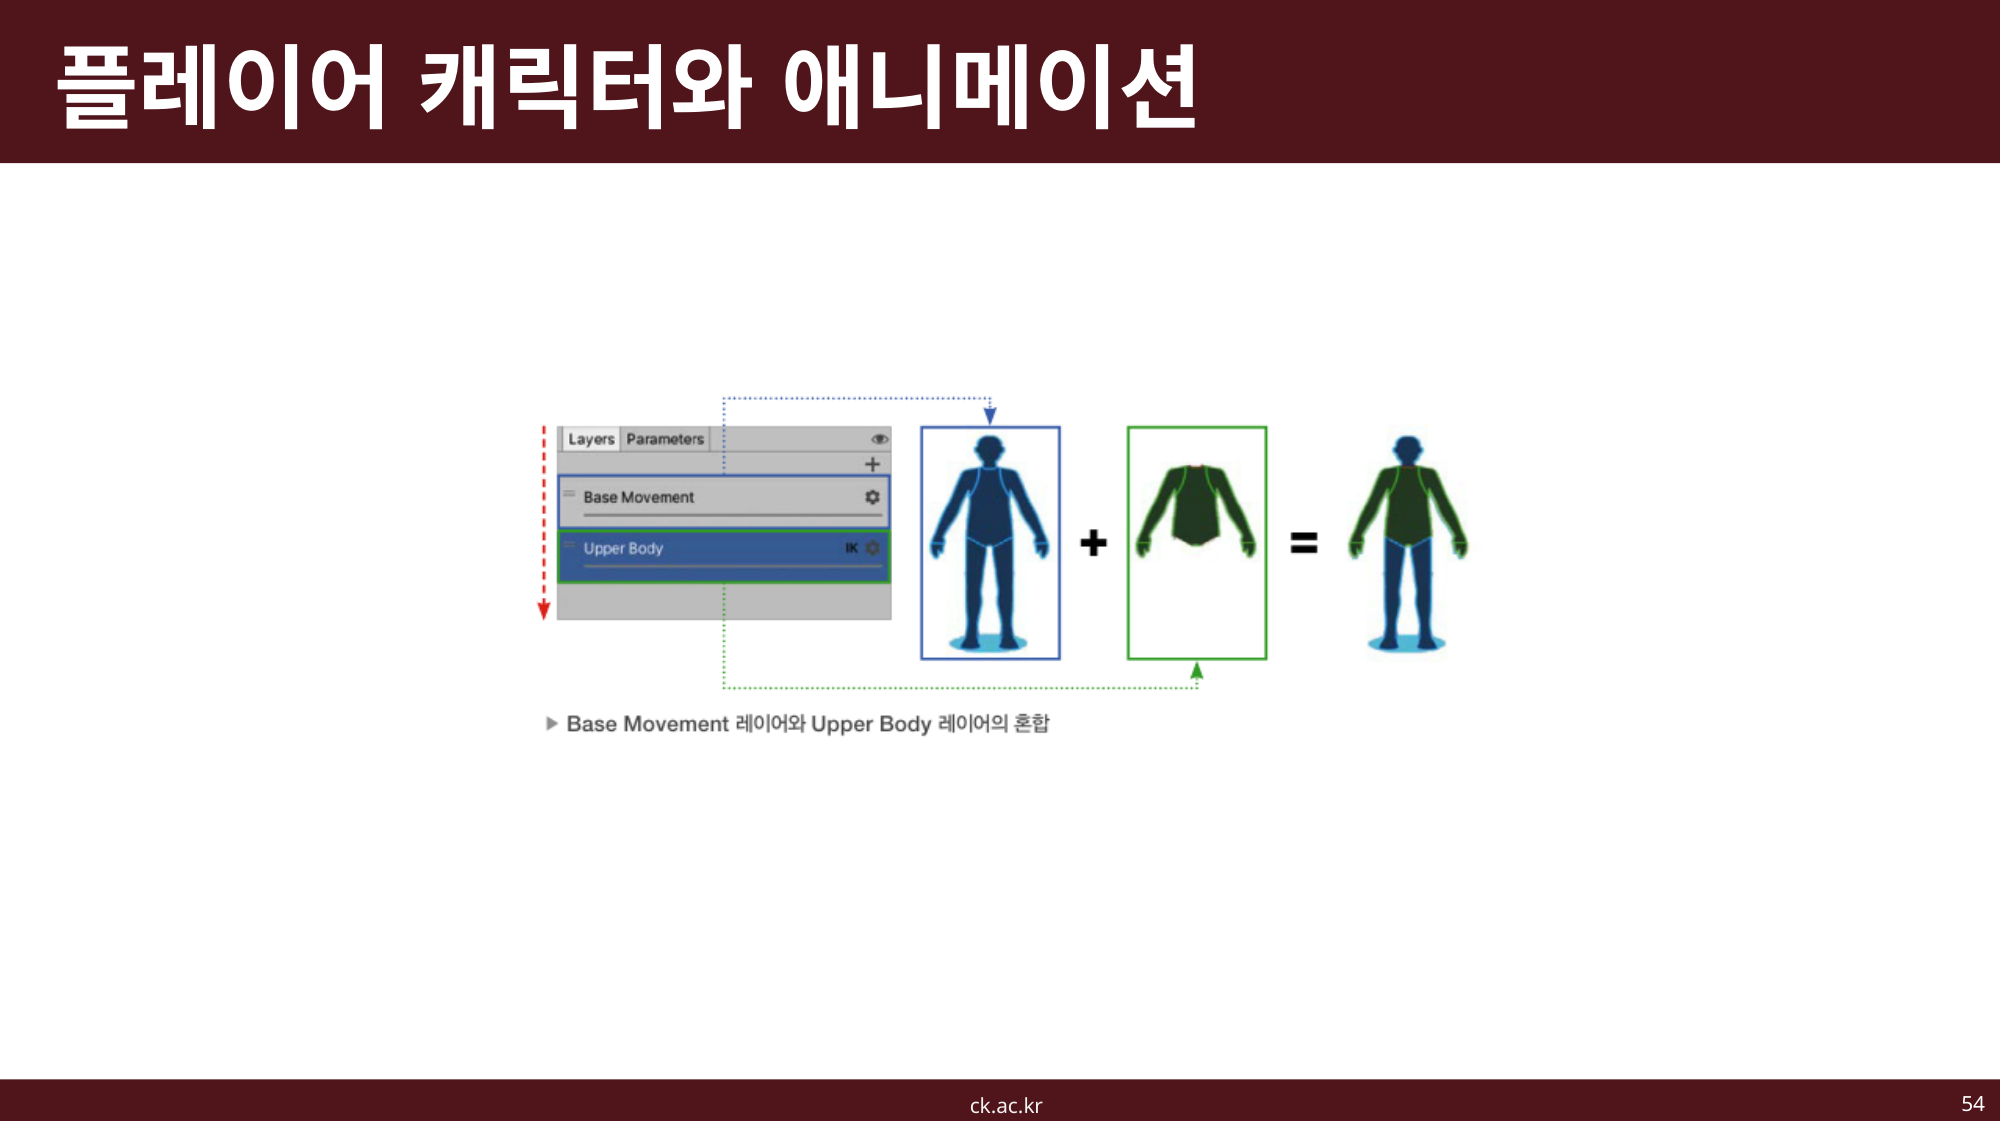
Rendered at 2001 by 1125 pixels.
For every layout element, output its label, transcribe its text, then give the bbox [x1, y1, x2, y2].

slide_number 54 [1911, 1083, 2000, 1125]
footer ck.ac.kr [949, 1084, 1064, 1125]
title 플레이어 캐릭터와 애니메이션 [39, 34, 1289, 149]
picture [518, 370, 1482, 755]
